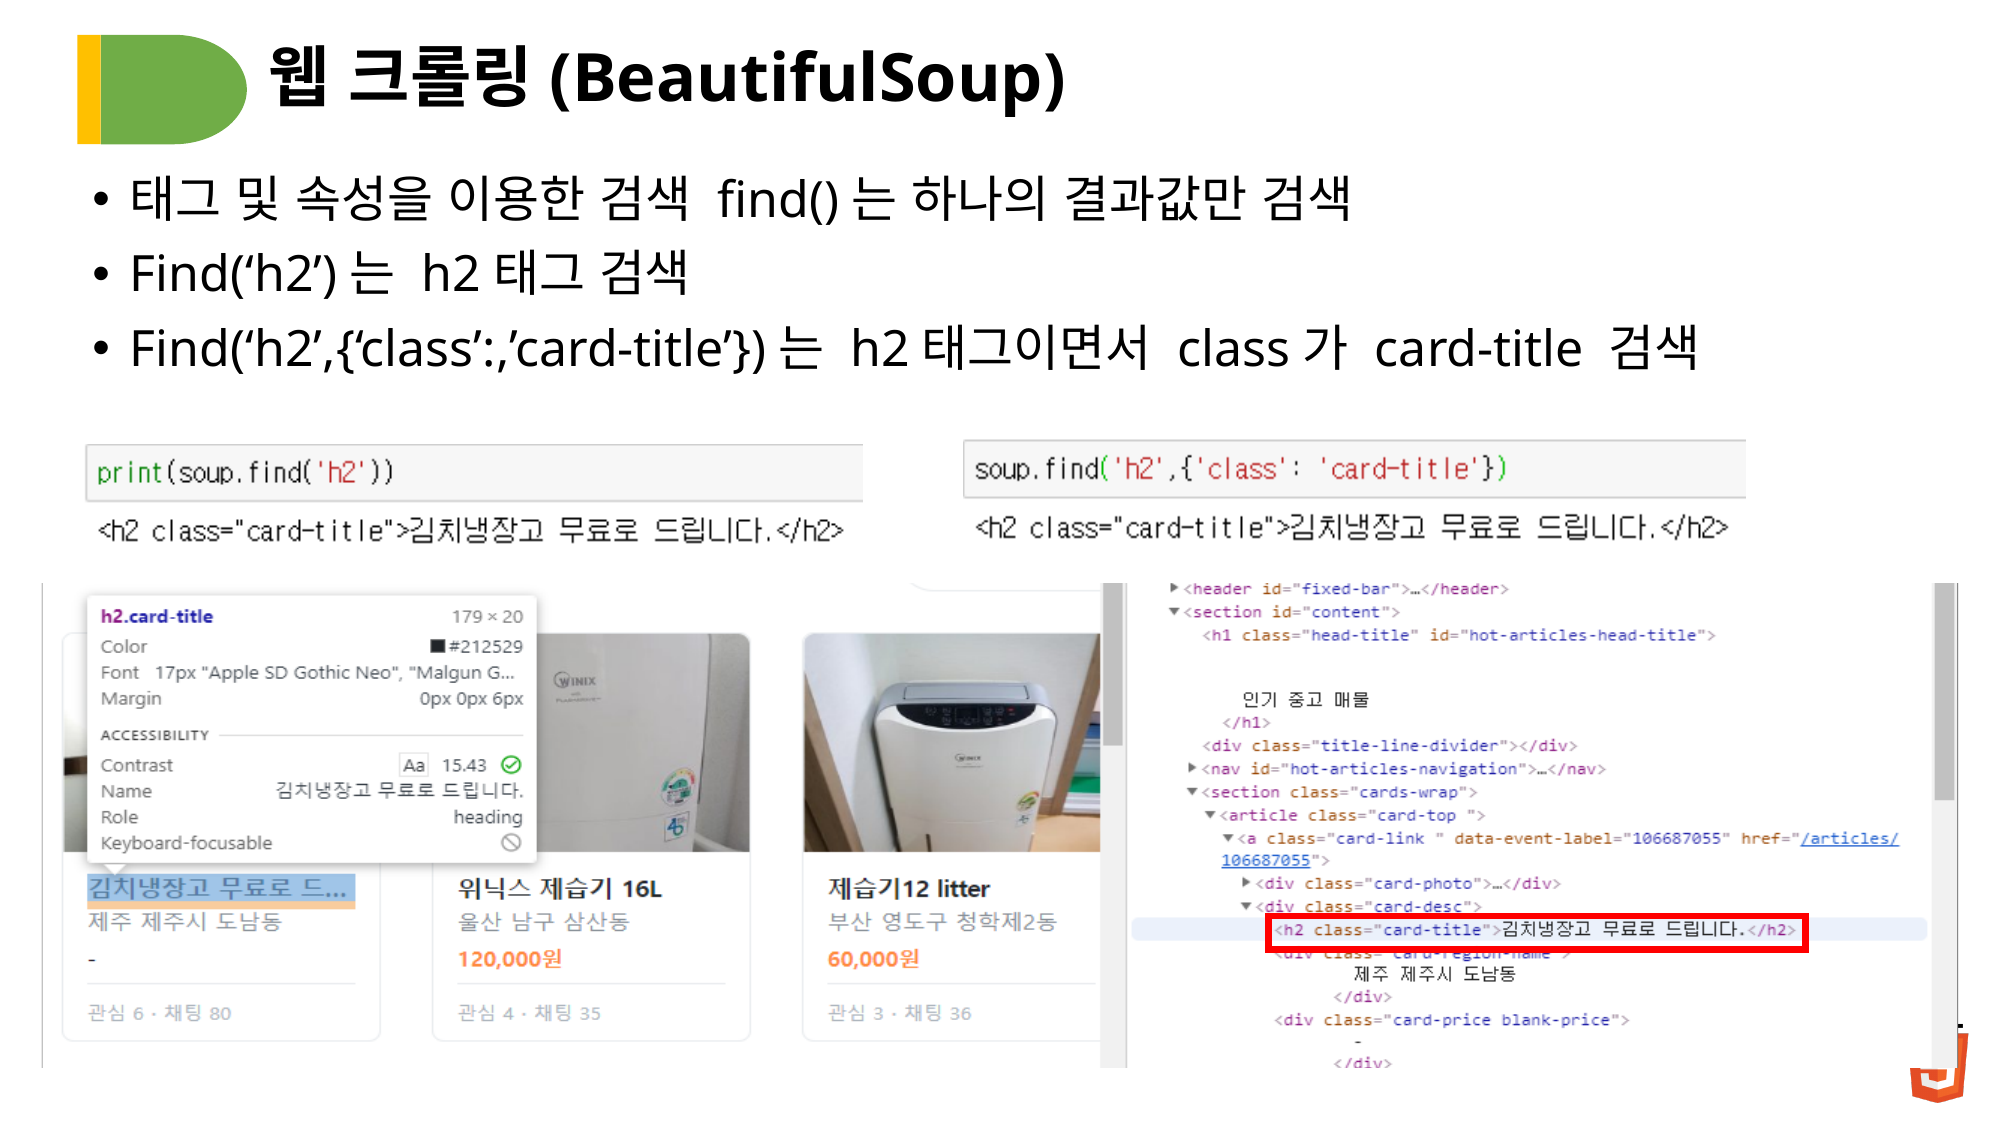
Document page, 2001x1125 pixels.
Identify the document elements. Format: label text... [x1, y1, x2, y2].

list 태그 및 속성을 이용한 검색 find()는 하나의 결과값만 검색 Find(‘h2’)는 h2태그 검색 Find(‘h2’,{‘class’:,’card-title’})는 h2태그이면서 class가 card-title 검색 [77, 166, 1922, 583]
picture [41, 583, 1981, 1103]
picture [78, 444, 863, 561]
picture [963, 438, 1746, 566]
title 웹 크롤링(BeautifulSoup) [253, 25, 1746, 135]
